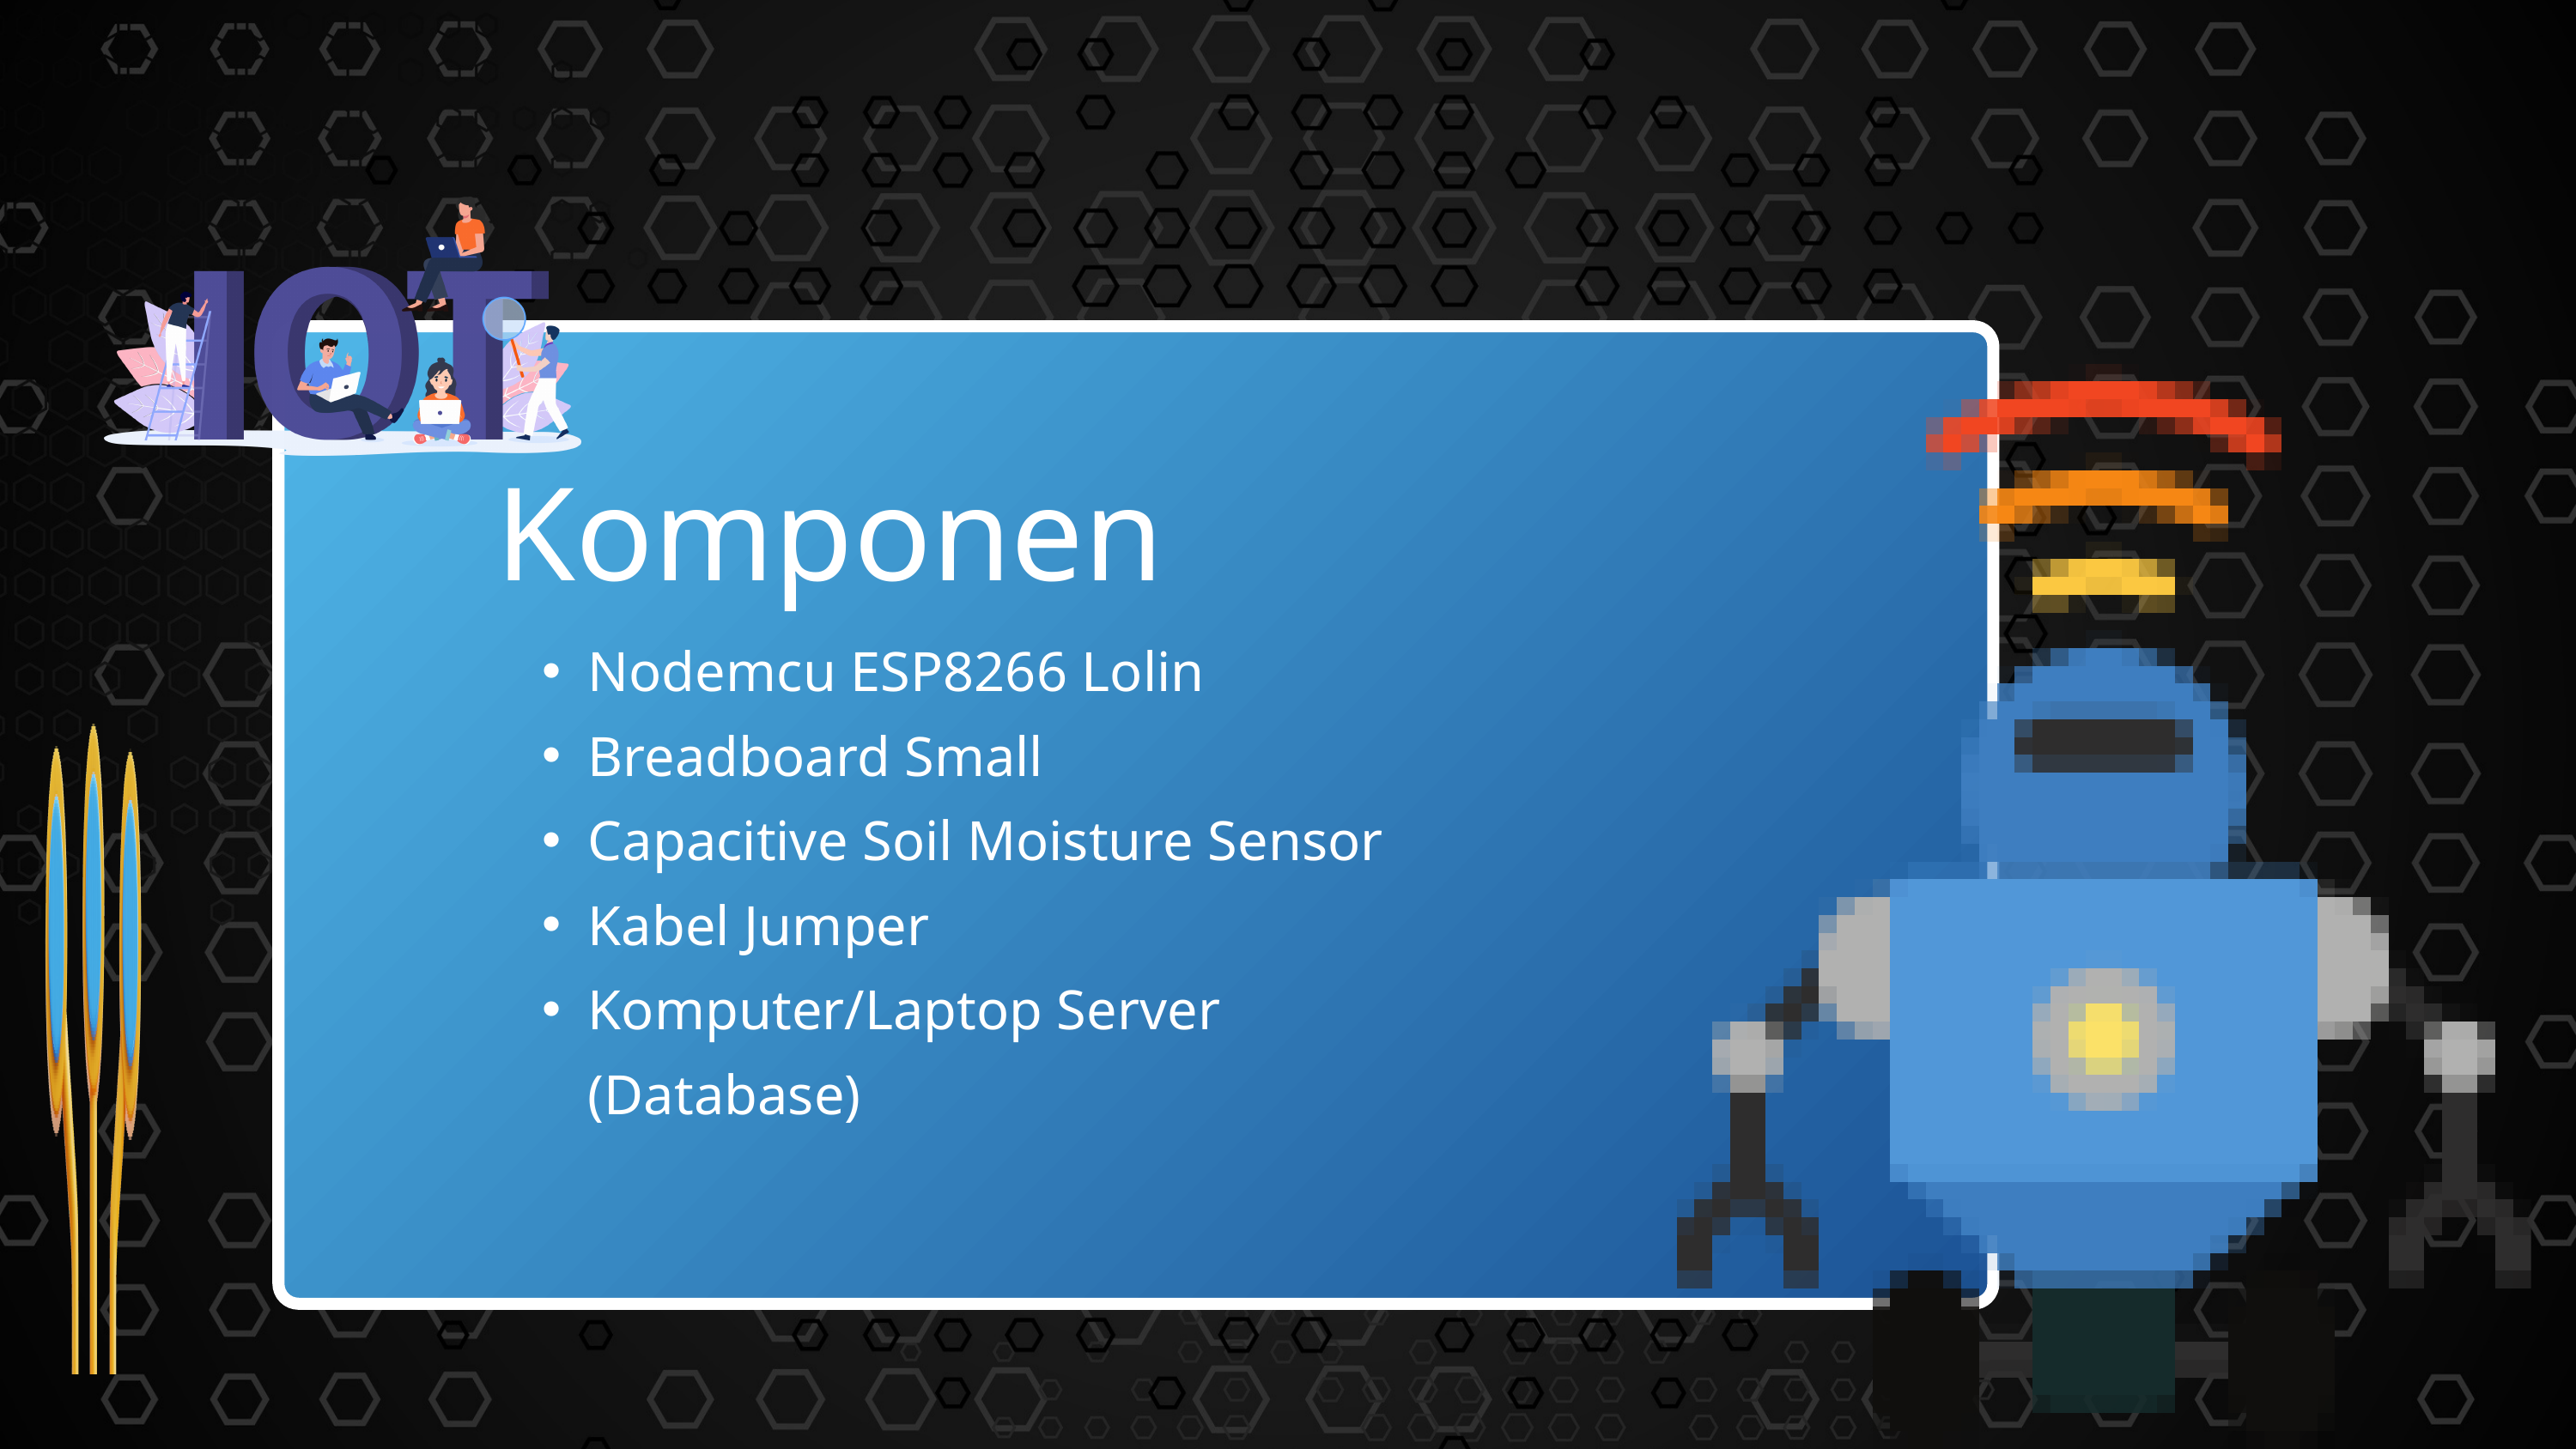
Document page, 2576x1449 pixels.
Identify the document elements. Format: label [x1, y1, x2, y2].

text_box [104, 197, 581, 456]
text_box [1677, 364, 2531, 1449]
text_box [0, 0, 2576, 1449]
text_box [0, 724, 157, 1374]
text_box [278, 325, 1994, 1304]
